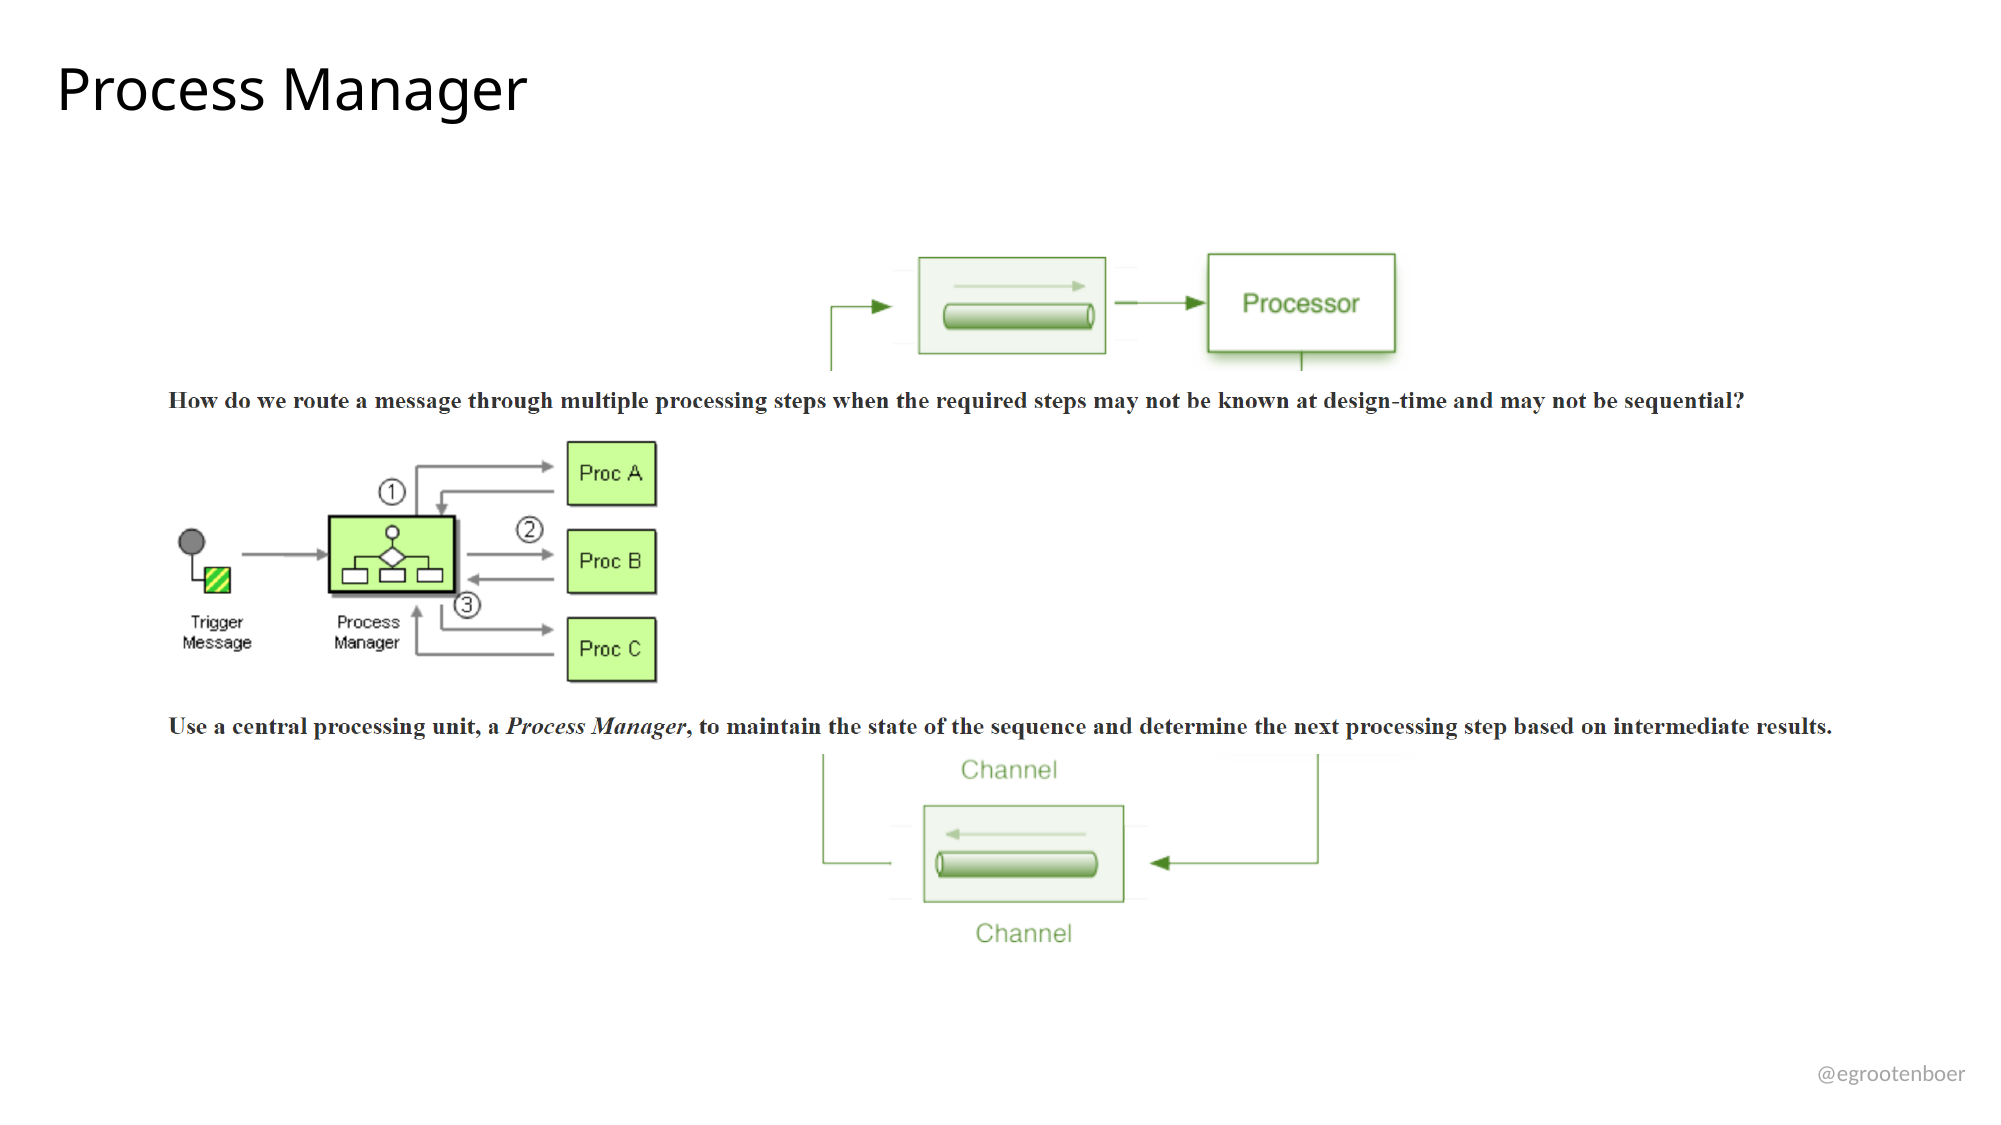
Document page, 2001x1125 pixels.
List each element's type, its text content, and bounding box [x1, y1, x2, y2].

title Process Manager [41, 12, 1981, 172]
picture [149, 371, 1851, 754]
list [589, 754, 1432, 954]
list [589, 239, 1432, 371]
